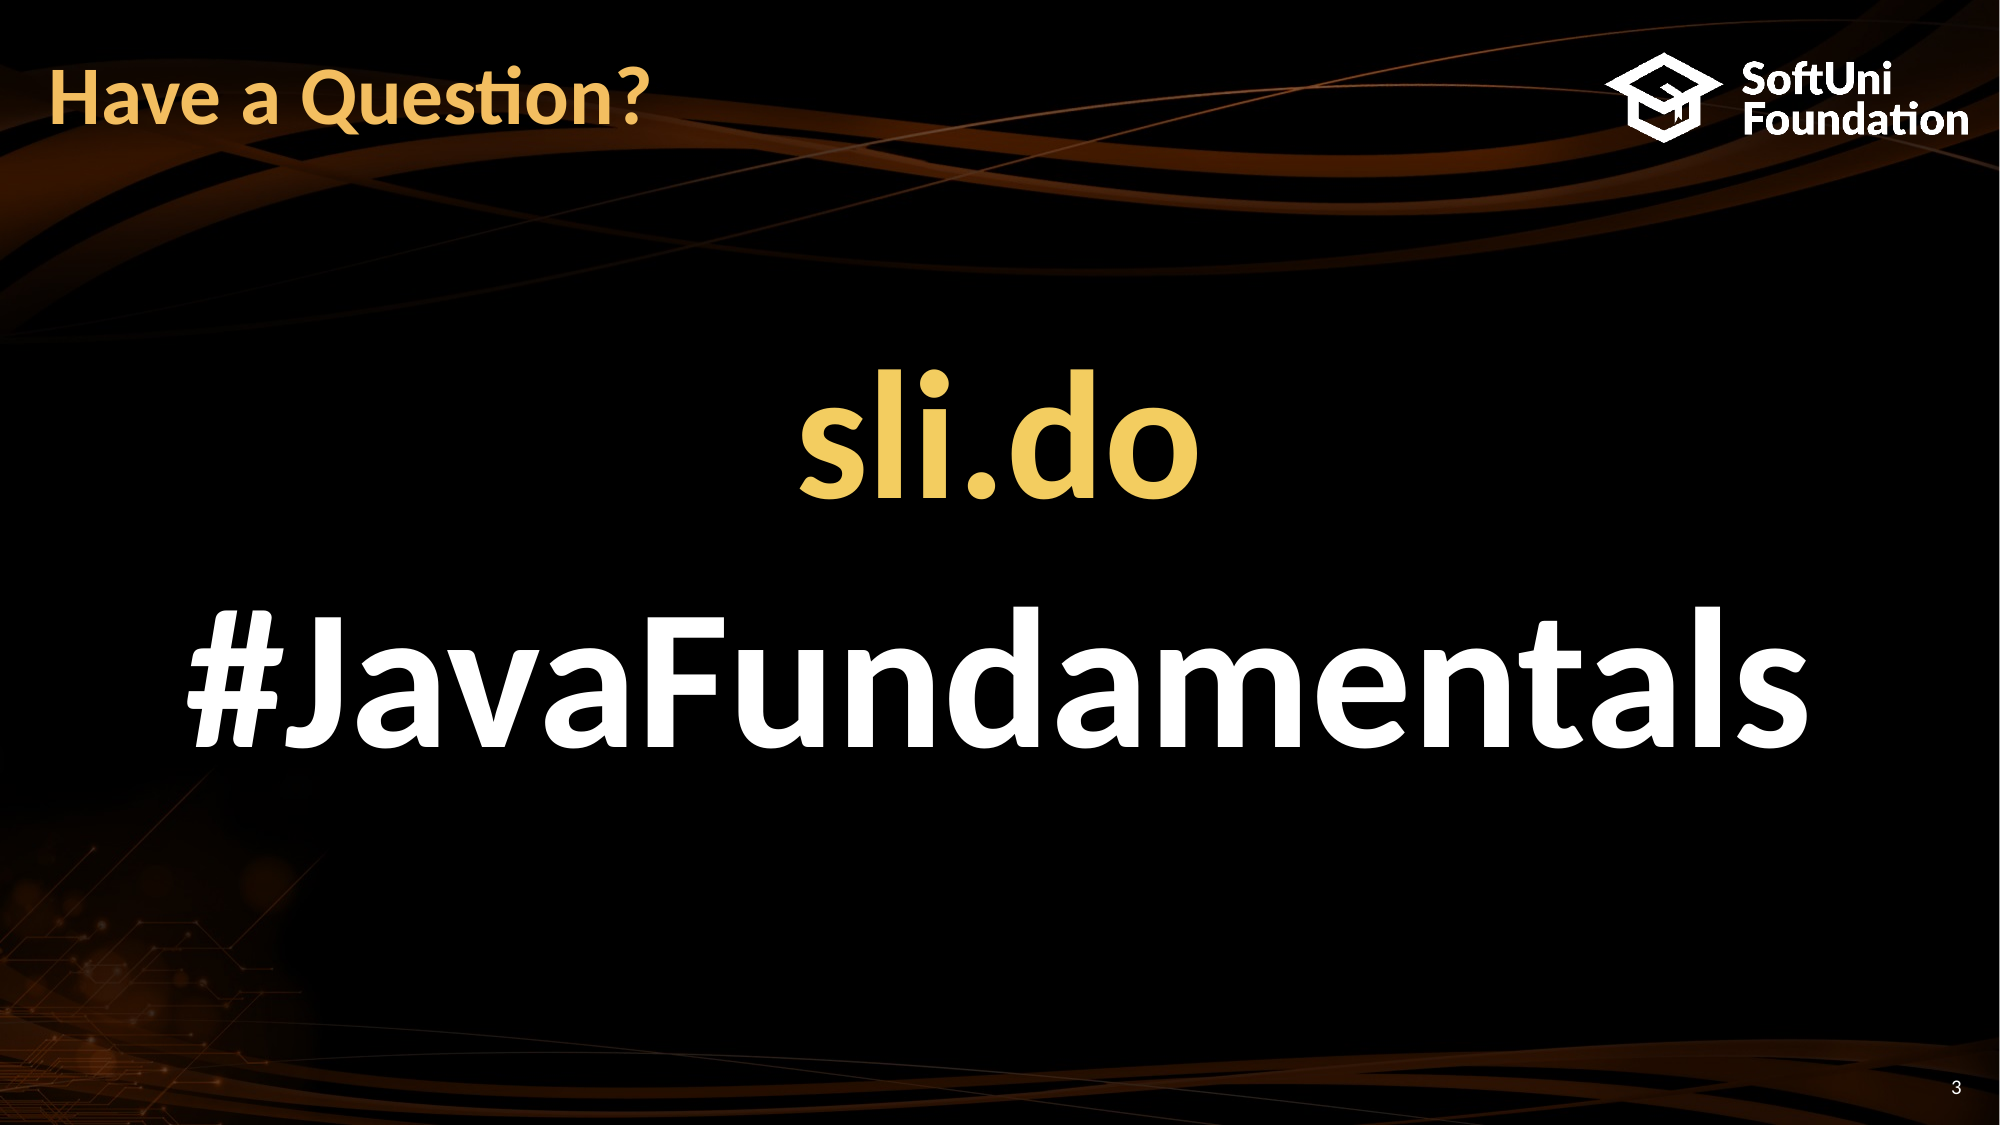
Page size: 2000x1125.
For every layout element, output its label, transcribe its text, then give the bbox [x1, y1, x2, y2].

title Have a Question? [30, 6, 1602, 189]
picture [0, 0, 2000, 1125]
slide_number 3 [1897, 1071, 1968, 1103]
list sli.do #JavaFundamentals [31, 188, 1968, 1071]
